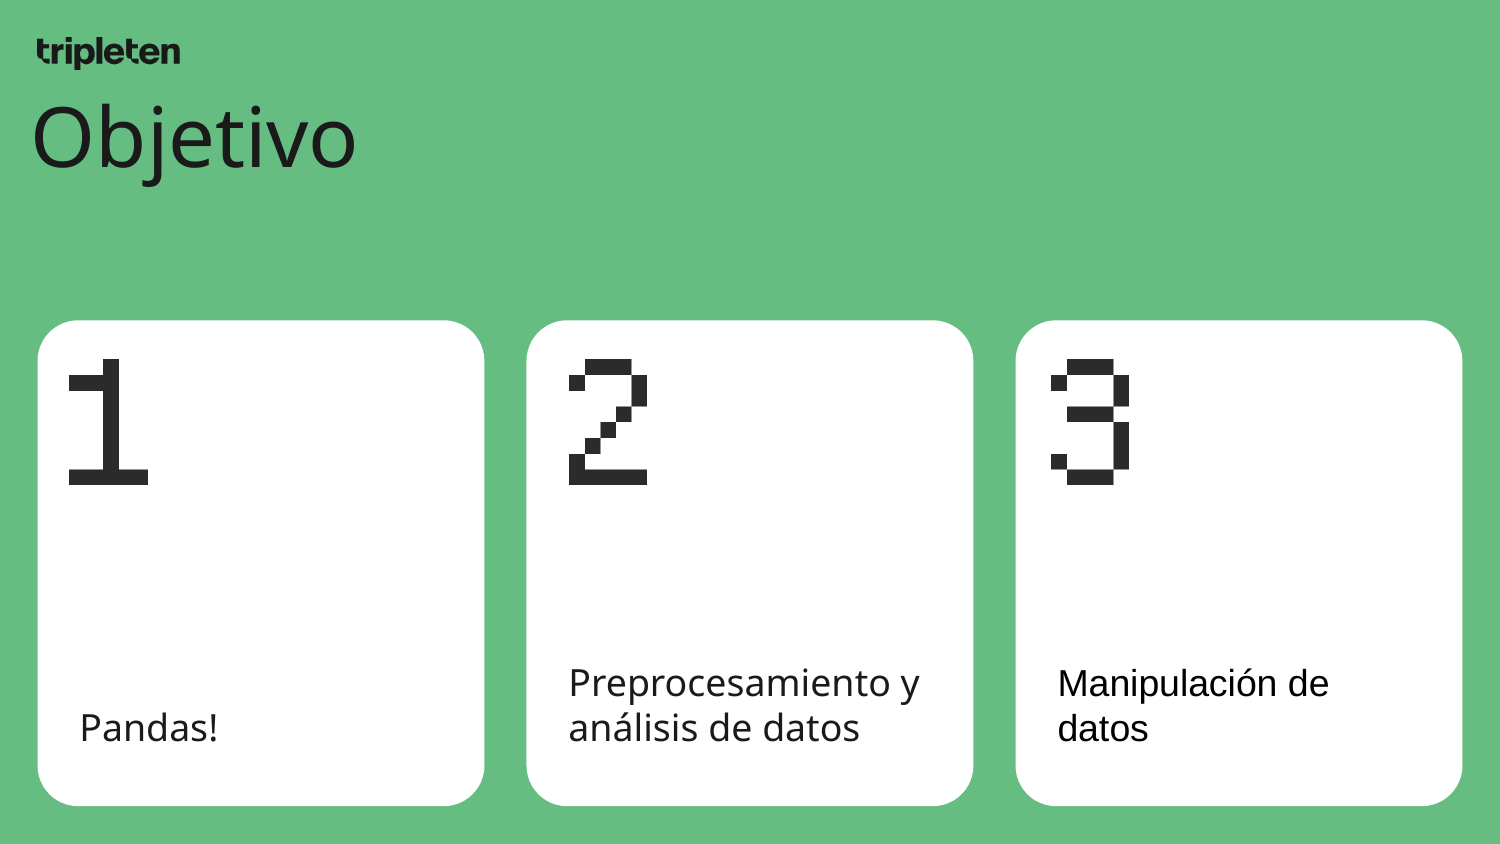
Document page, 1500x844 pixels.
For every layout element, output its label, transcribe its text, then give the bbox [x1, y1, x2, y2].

picture [37, 37, 180, 70]
text_box Pandas! [37, 320, 485, 807]
picture [69, 359, 148, 485]
picture [1050, 359, 1130, 485]
picture [568, 359, 648, 485]
title Objetivo [15, 69, 1414, 241]
text_box Manipulación de datos [1015, 320, 1463, 807]
text_box Preprocesamiento y análisis de datos [526, 320, 974, 807]
